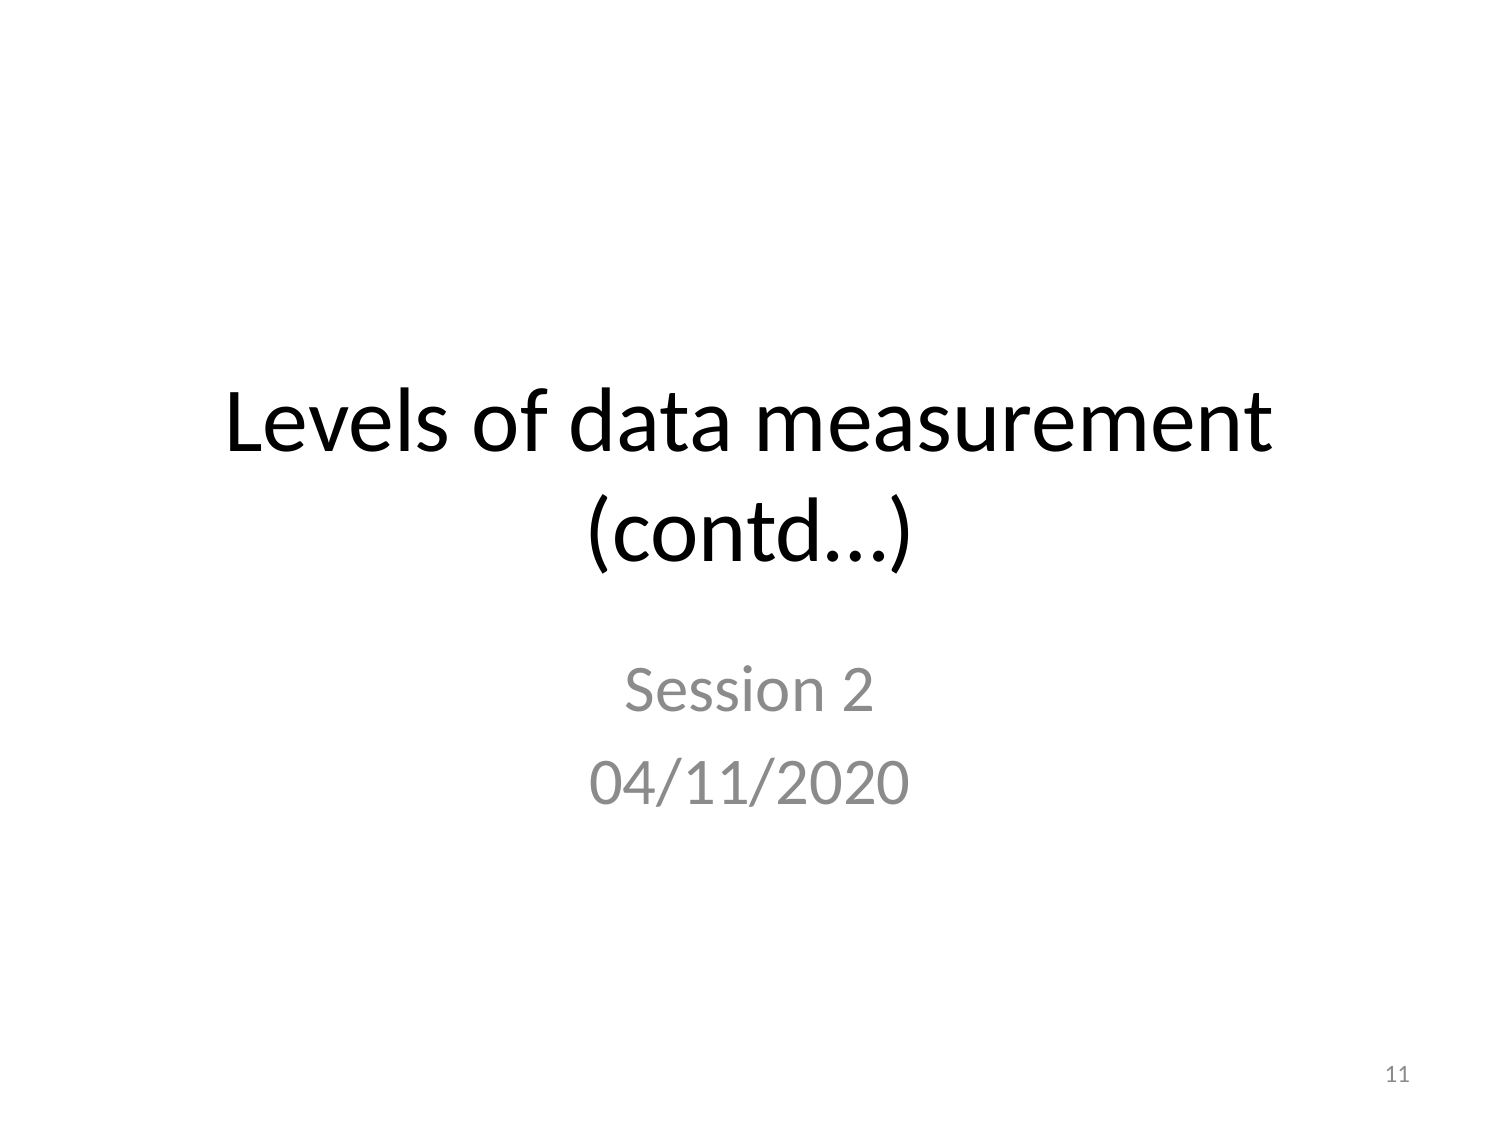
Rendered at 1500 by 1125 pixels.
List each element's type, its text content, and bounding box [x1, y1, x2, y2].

slide_number 11 [1074, 1042, 1425, 1103]
title Levels of data measurement (contd…) [112, 349, 1388, 591]
subtitle Session 2 04/11/2020 [225, 637, 1275, 925]
